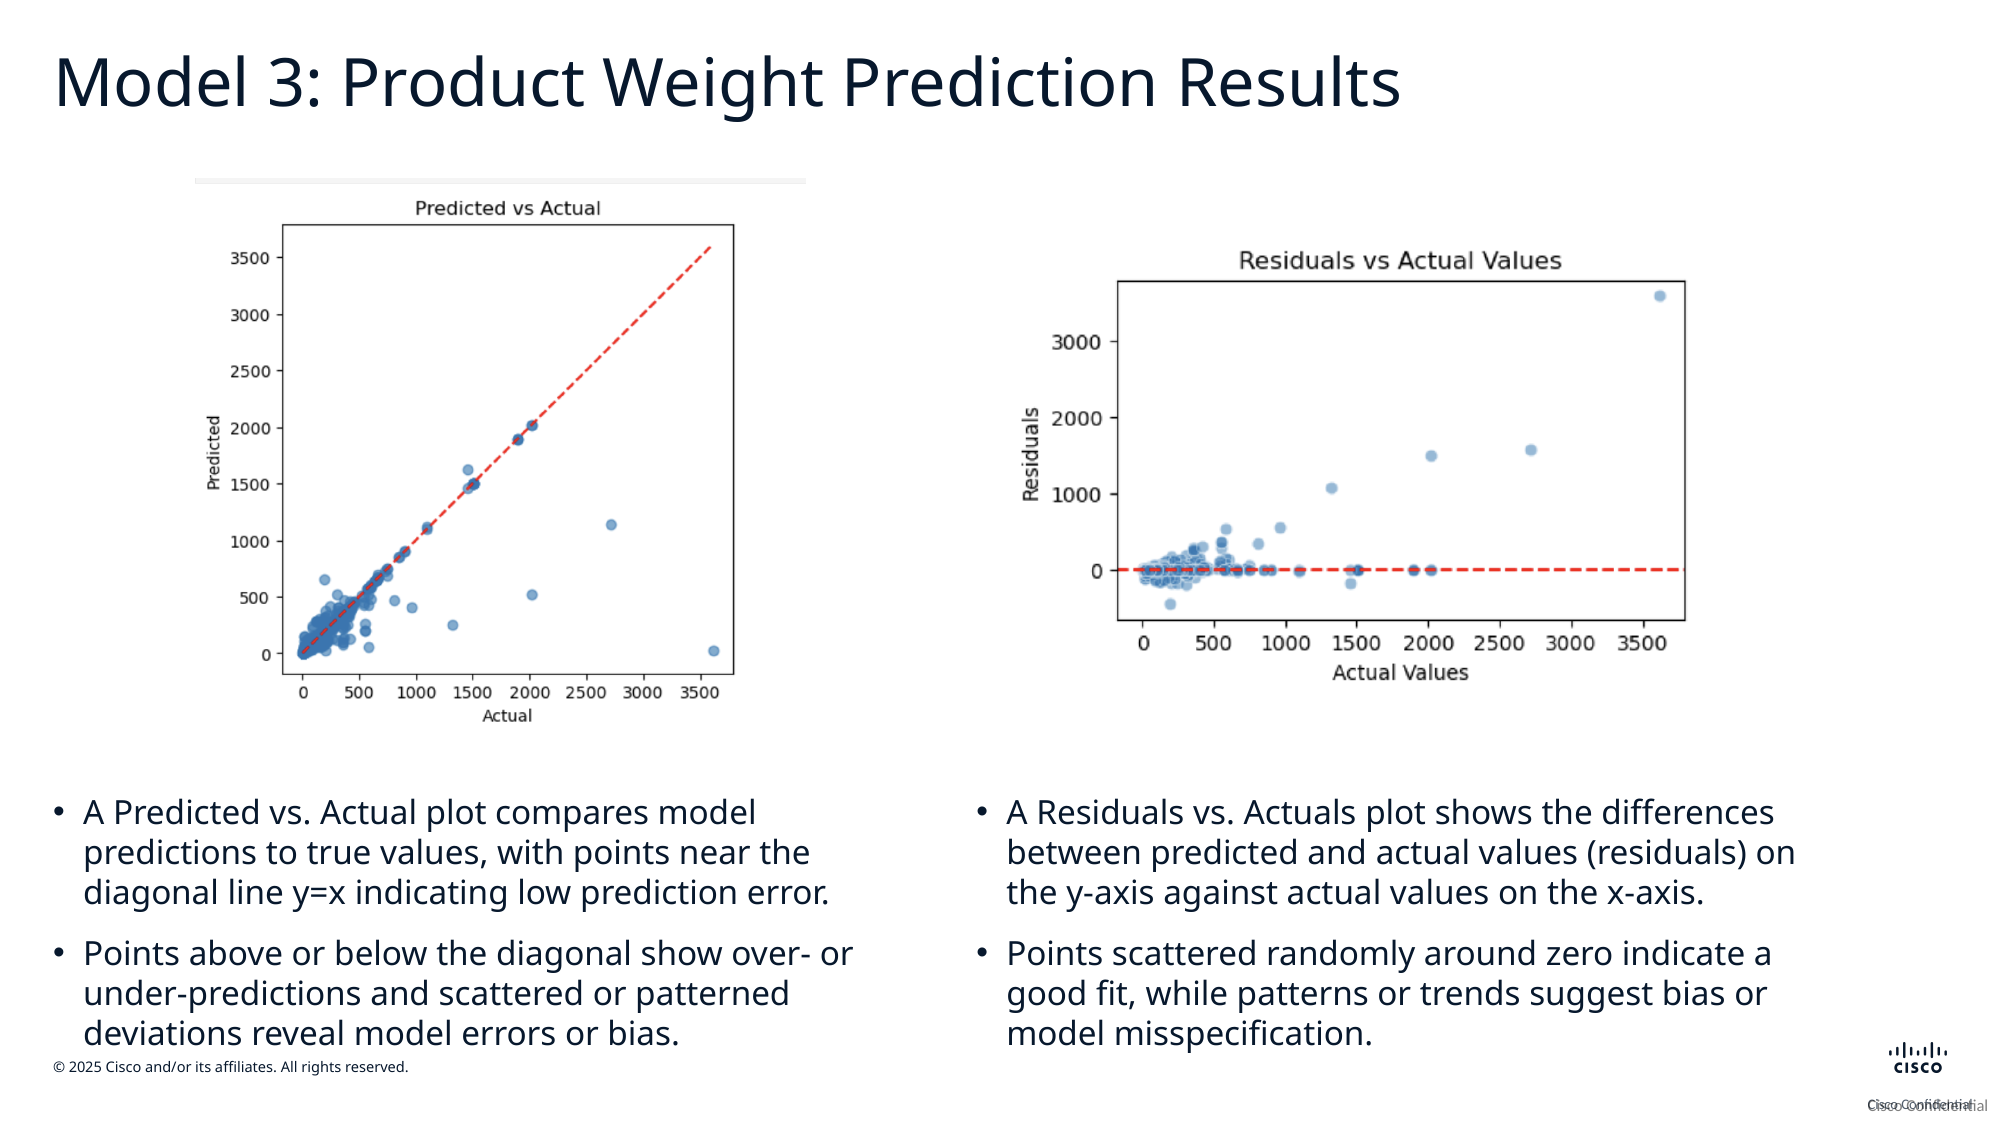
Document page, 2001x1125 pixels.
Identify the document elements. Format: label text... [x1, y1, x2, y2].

text_box A Predicted vs. Actual plot compares model predictions to true values, with points near the diagonal line y=x indicating low prediction error. Points above or below the diagonal show over- or under-predictions and scattered or patterned deviations reveal model errors or bias. [53, 791, 885, 1048]
title Model 3: Product Weight Prediction Results [53, 48, 1947, 130]
text_box A Residuals vs. Actuals plot shows the differences between predicted and actual values (residuals) on the y-axis against actual values on the x-axis. Points scattered randomly around zero indicate a good fit, while patterns or trends suggest bias or model misspecification. [976, 791, 1809, 1048]
picture [976, 237, 1753, 705]
picture [174, 178, 806, 743]
picture [1889, 1042, 1947, 1073]
